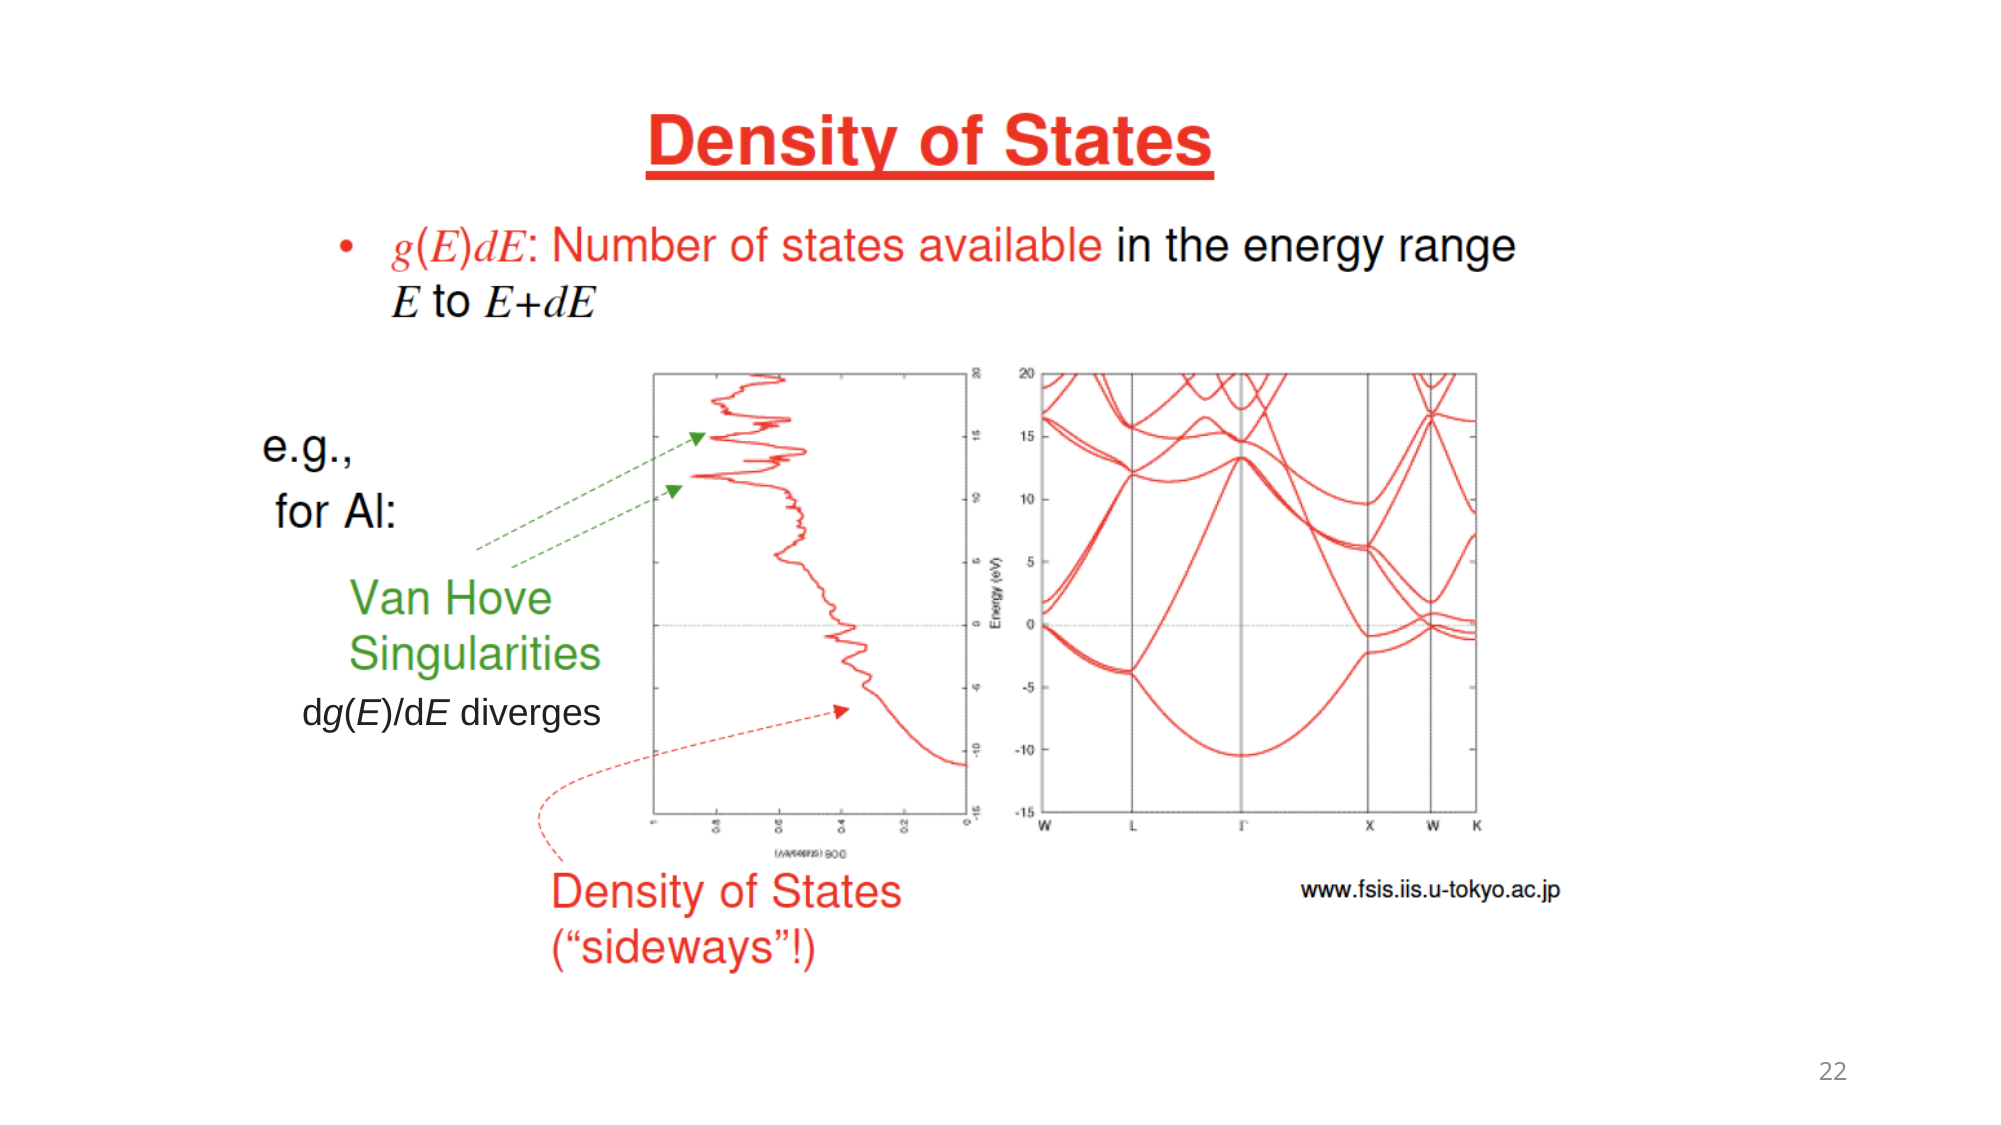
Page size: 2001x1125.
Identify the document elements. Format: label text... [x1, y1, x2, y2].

slide_number 22 [1412, 1042, 1863, 1103]
picture [213, 91, 1659, 988]
